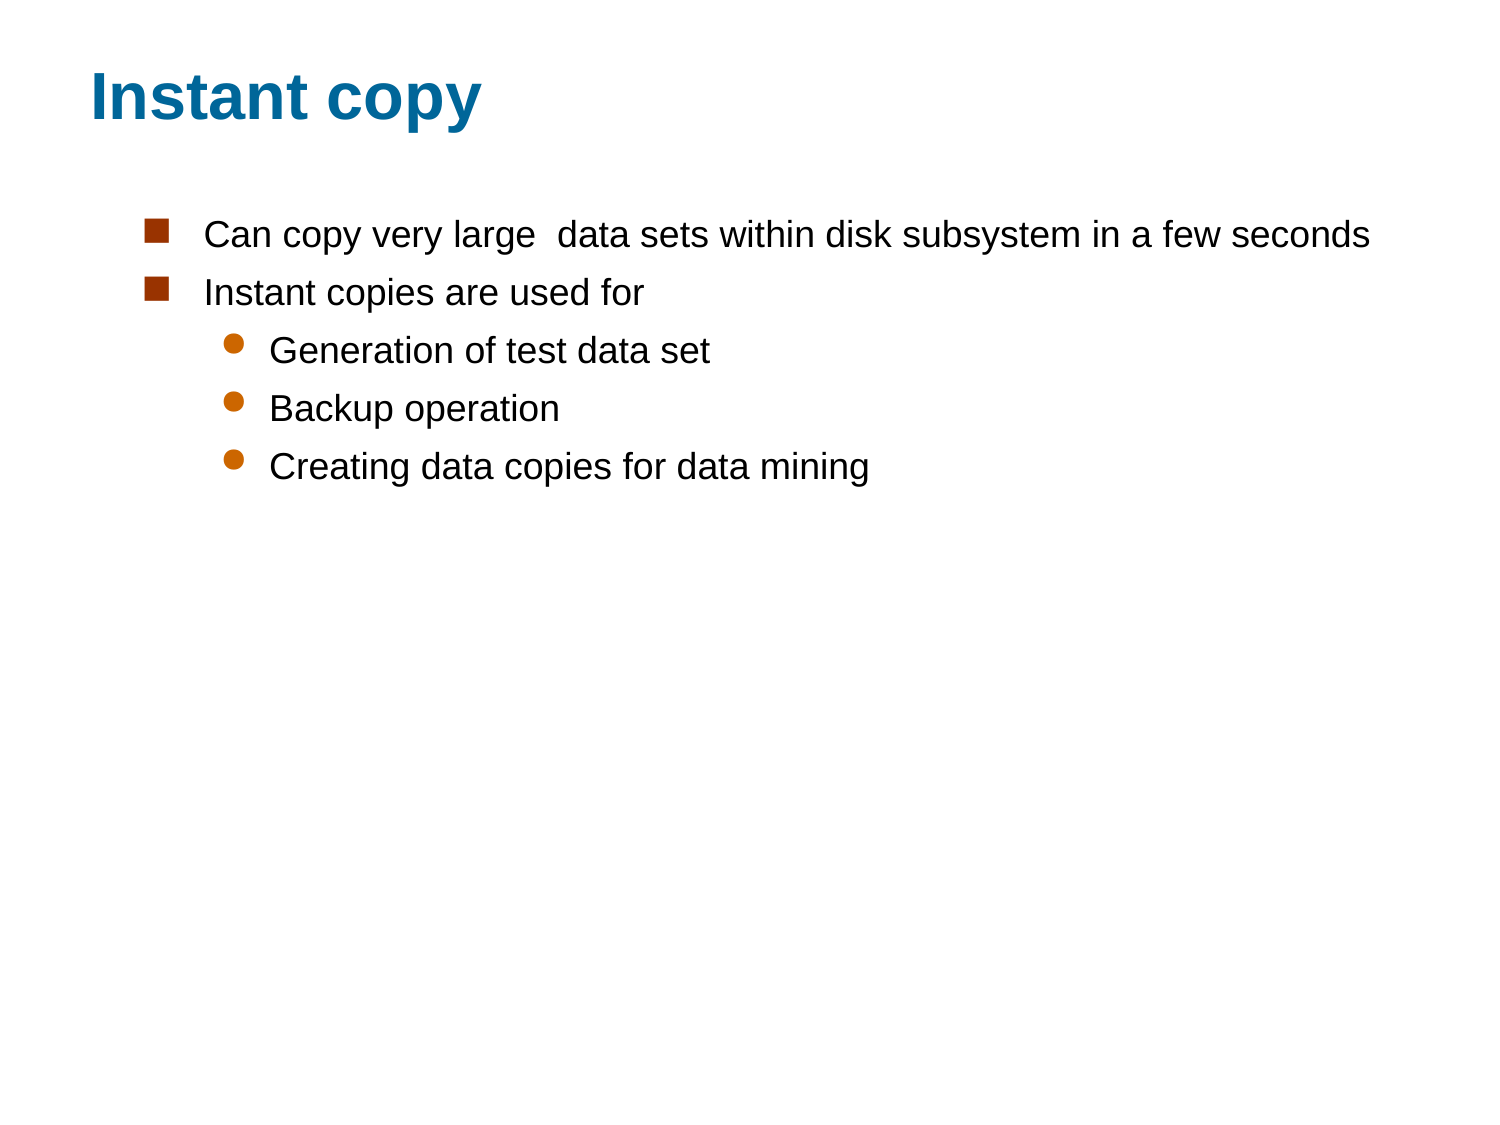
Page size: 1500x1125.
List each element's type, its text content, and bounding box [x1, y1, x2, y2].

list Can copy very large data sets within disk subsystem in a few seconds Instant copies are used for Generation of test data set Backup operation Creating data copies for data mining [132, 202, 1483, 946]
title Instant copy [74, 45, 1426, 141]
